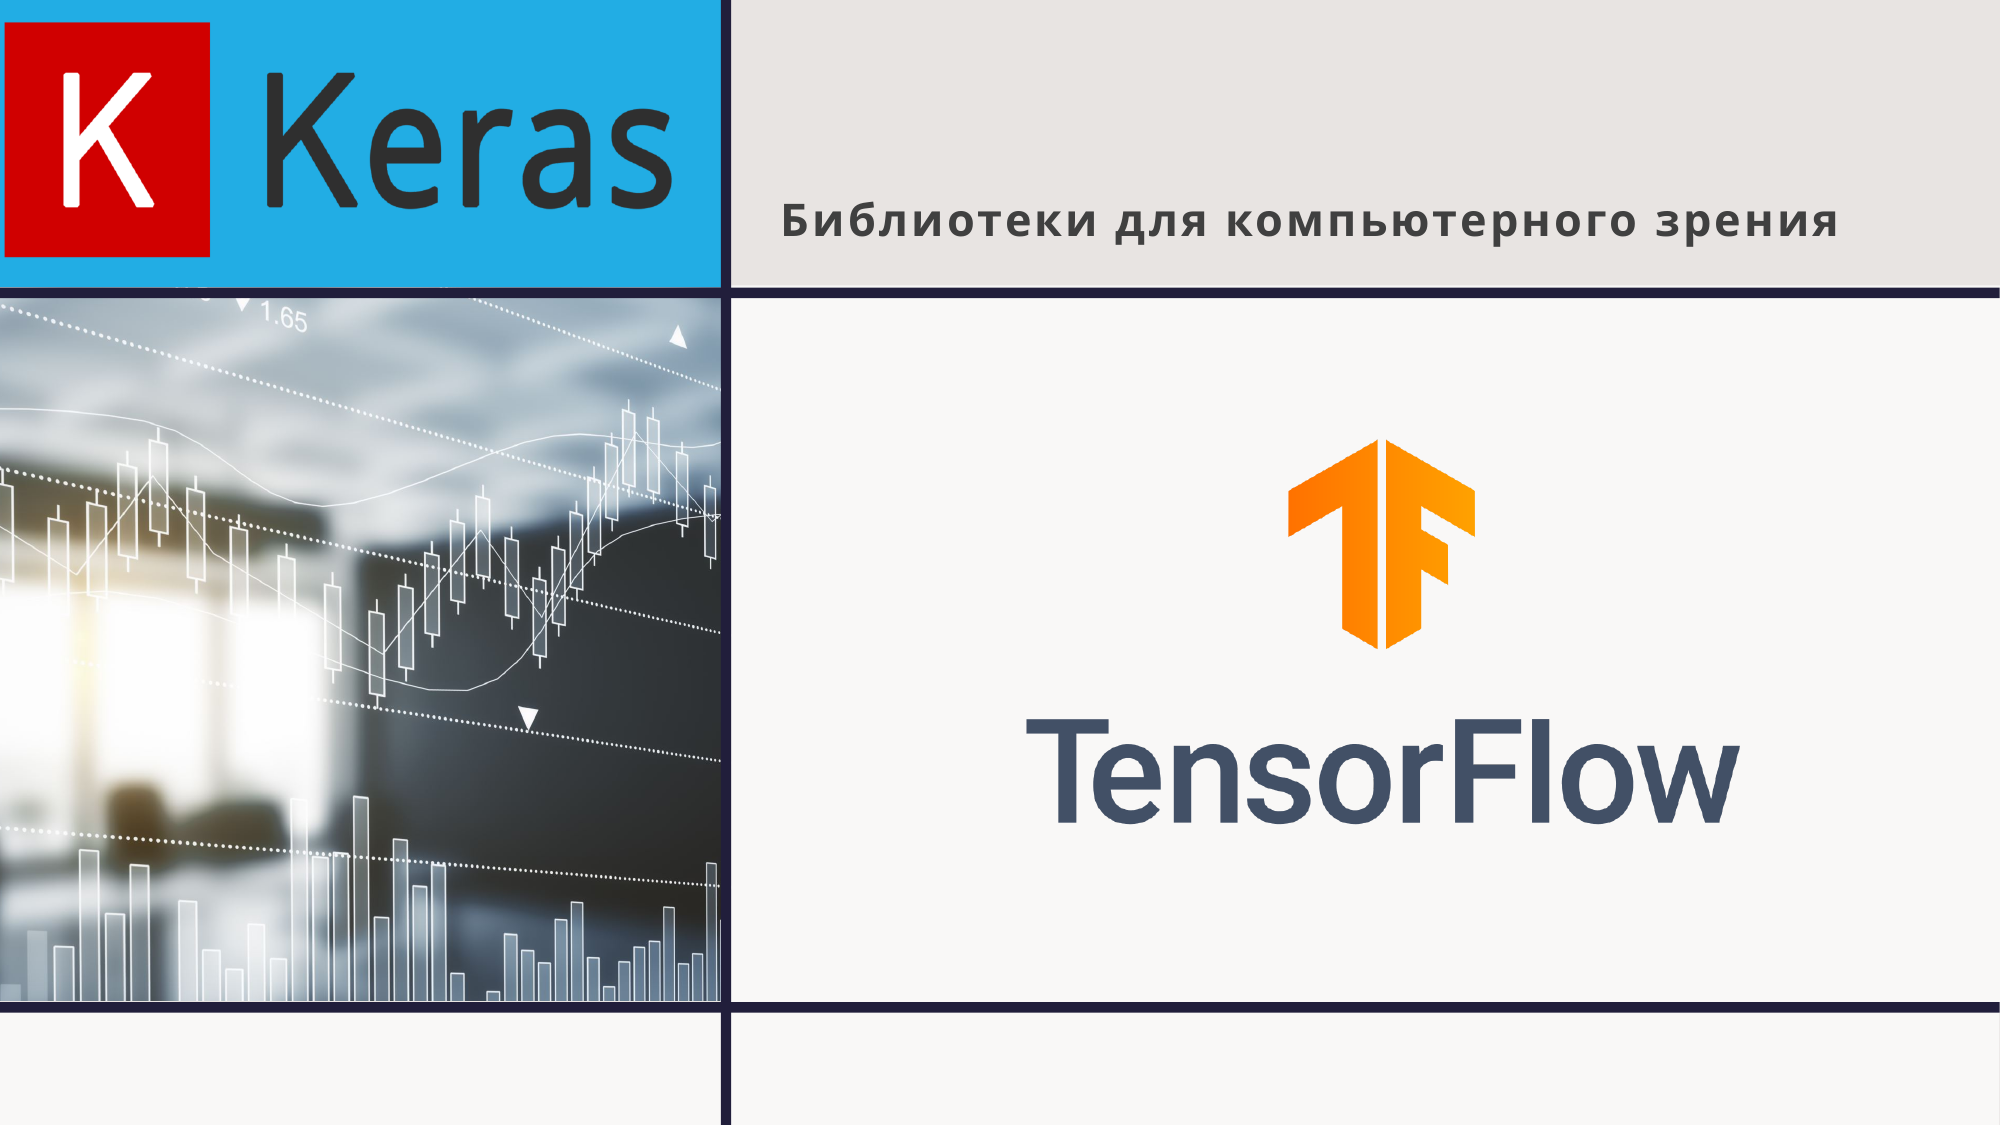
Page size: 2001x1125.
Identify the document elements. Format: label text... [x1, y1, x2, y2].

text_box [0, 1002, 720, 1014]
text_box [0, 0, 720, 287]
text_box [0, 1014, 720, 1125]
text_box [720, 1002, 732, 1125]
picture [1, 18, 722, 262]
text_box [720, 0, 732, 287]
title Библиотеки для компьютерного зрения [762, 74, 1871, 261]
text_box [732, 299, 2000, 1001]
text_box [732, 287, 2000, 299]
text_box [732, 1014, 2000, 1125]
text_box [732, 1001, 2000, 1014]
picture [918, 334, 1845, 929]
text_box [732, 0, 2000, 284]
picture [0, 287, 732, 1002]
